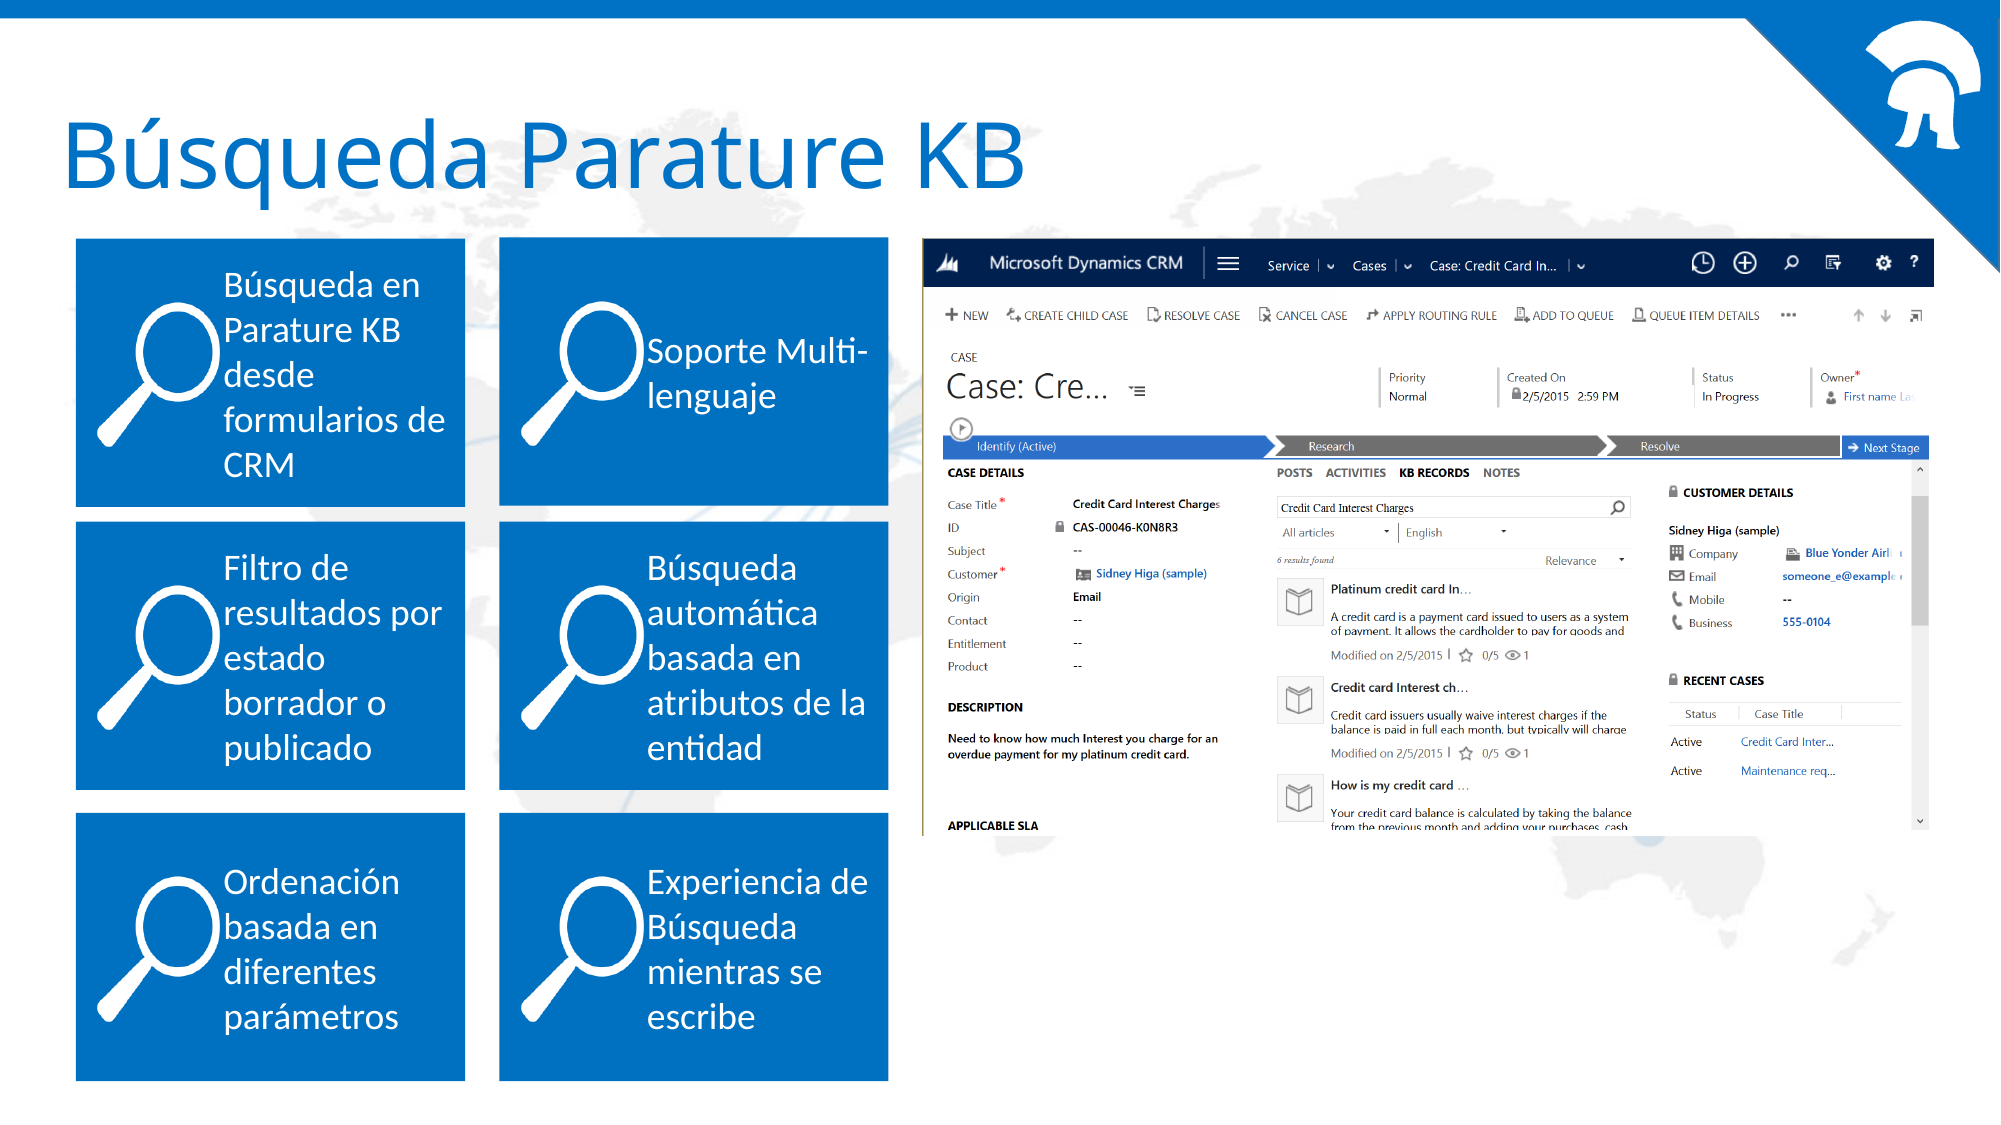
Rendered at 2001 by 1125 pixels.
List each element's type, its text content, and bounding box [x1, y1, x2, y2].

text_box Soporte Multi-lenguaje [498, 236, 890, 507]
text_box Filtro de resultados por estado borrador o publicado [75, 521, 466, 791]
text_box Búsqueda automática basada en atributos de la entidad [498, 521, 890, 791]
picture [0, 0, 2001, 1125]
title Búsqueda Parature KB [45, 50, 1863, 268]
text_box Experiencia de Búsqueda mientras se escribe [498, 812, 890, 1082]
text_box Búsqueda en Parature KB desde formularios de CRM [75, 238, 466, 508]
picture [96, 301, 220, 447]
picture [520, 300, 644, 446]
text_box Ordenación basada en diferentes parámetros [75, 812, 466, 1082]
